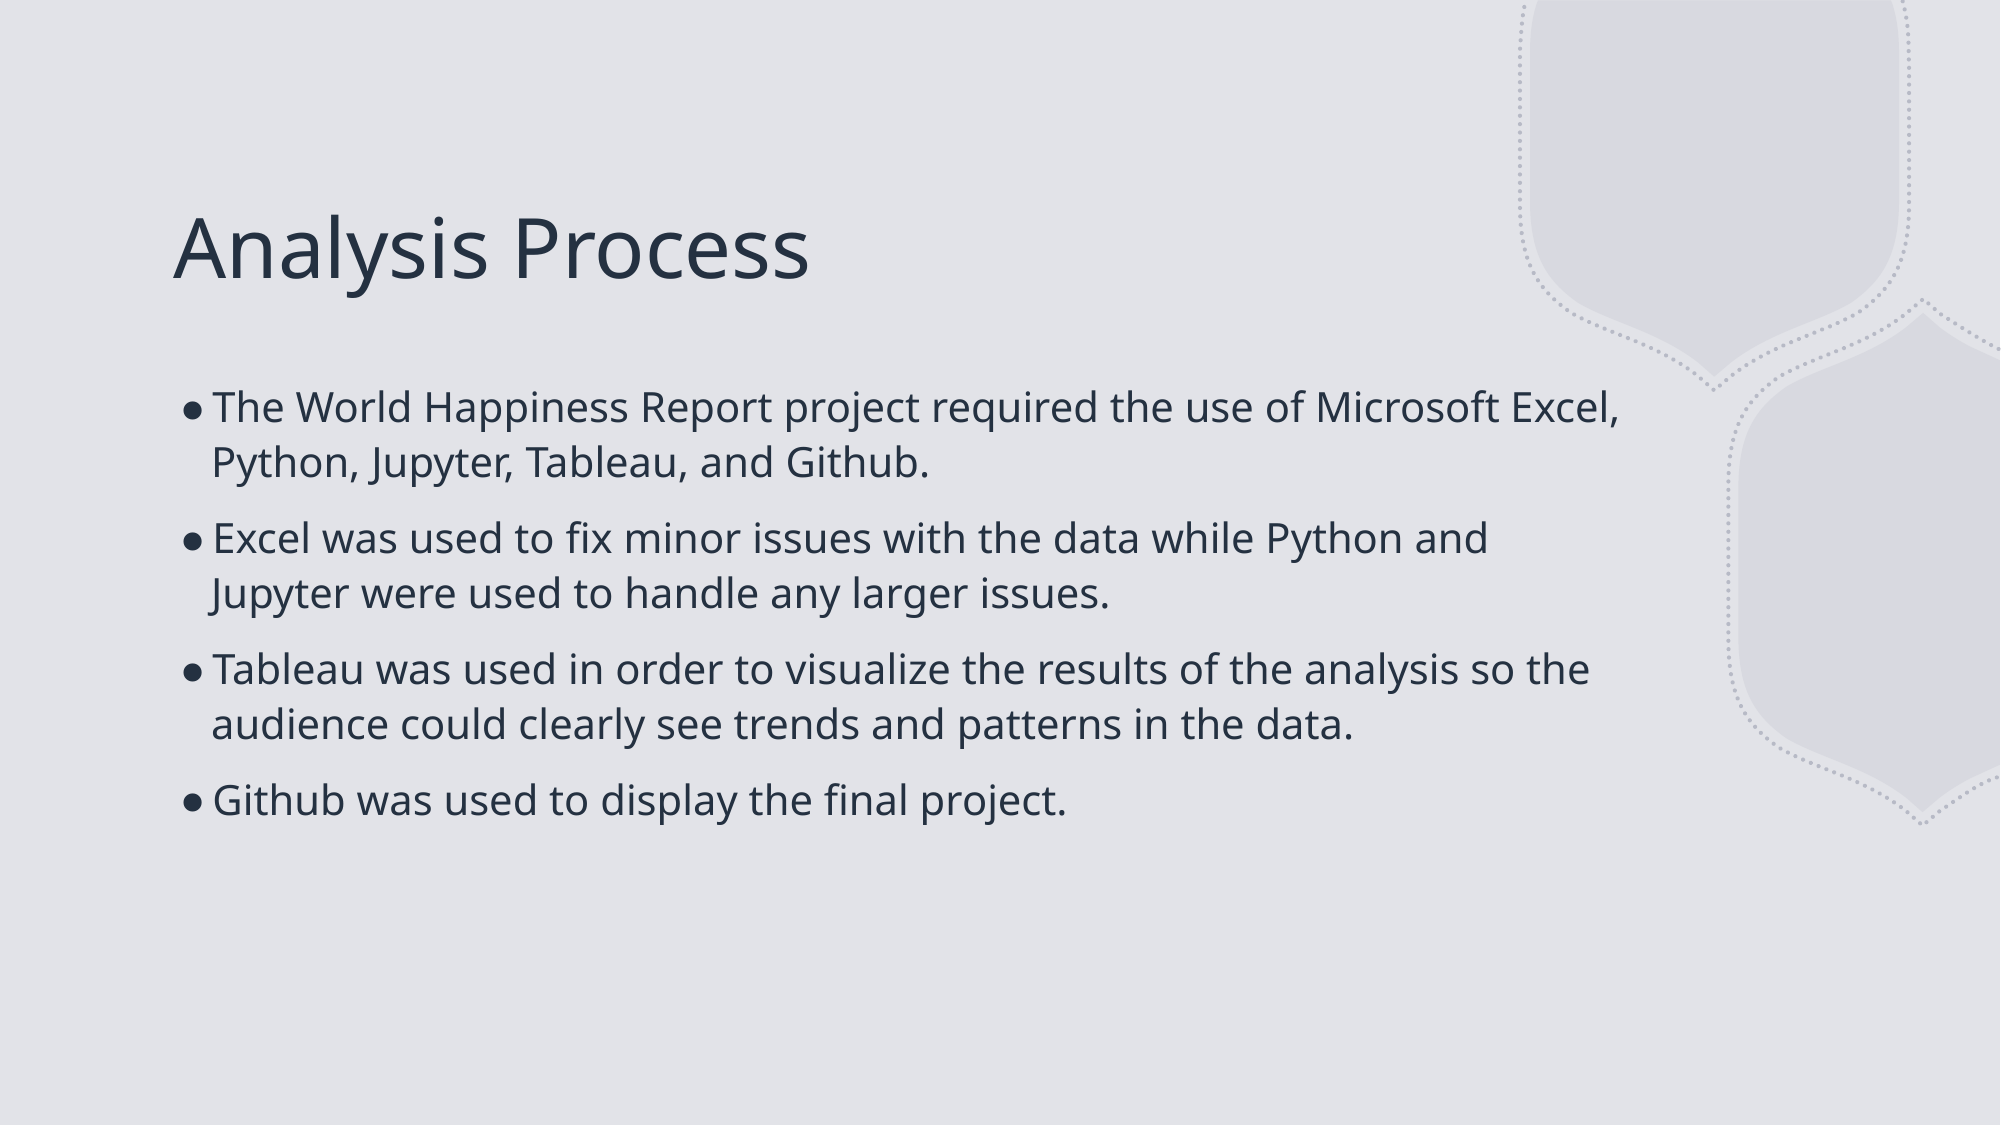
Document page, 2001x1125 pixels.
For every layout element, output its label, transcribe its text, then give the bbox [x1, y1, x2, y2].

title Analysis Process [158, 157, 1648, 332]
list The World Happiness Report project required the use of Microsoft Excel, Python, Jupyter, Tableau, and Github. Excel was used to fix minor issues with the data while Python and Jupyter were used to handle any larger issues. Tableau was used in order to visualize the results of the analysis so the audience could clearly see trends and patterns in the data. Github was used to display the final project. [158, 368, 1648, 968]
